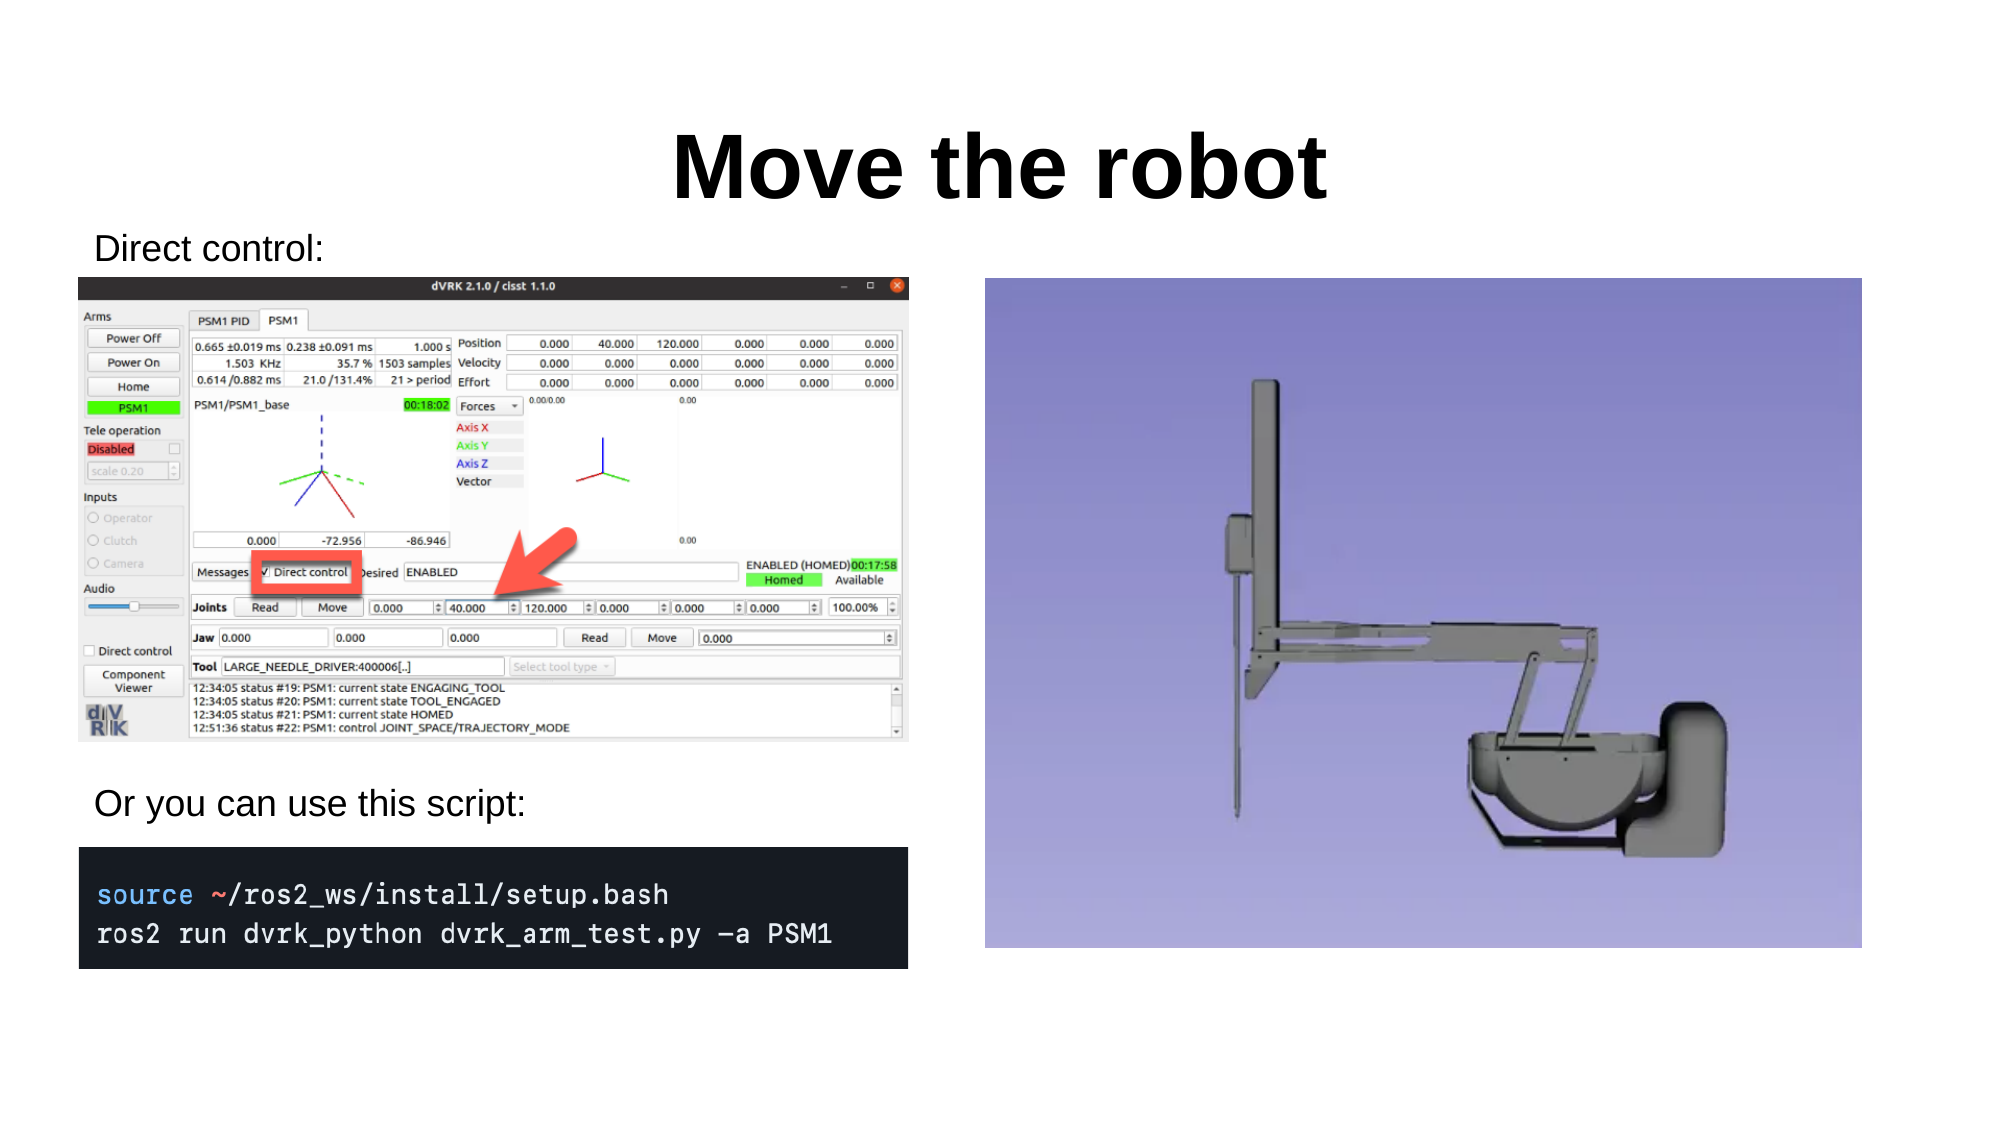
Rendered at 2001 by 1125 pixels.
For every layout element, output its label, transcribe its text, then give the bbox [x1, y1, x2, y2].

title Move the robot [137, 59, 1863, 278]
picture [78, 847, 909, 969]
text_box Or you can use this script: [78, 772, 777, 832]
text_box Direct control: [78, 216, 137, 277]
picture [78, 277, 909, 742]
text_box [984, 277, 1863, 949]
